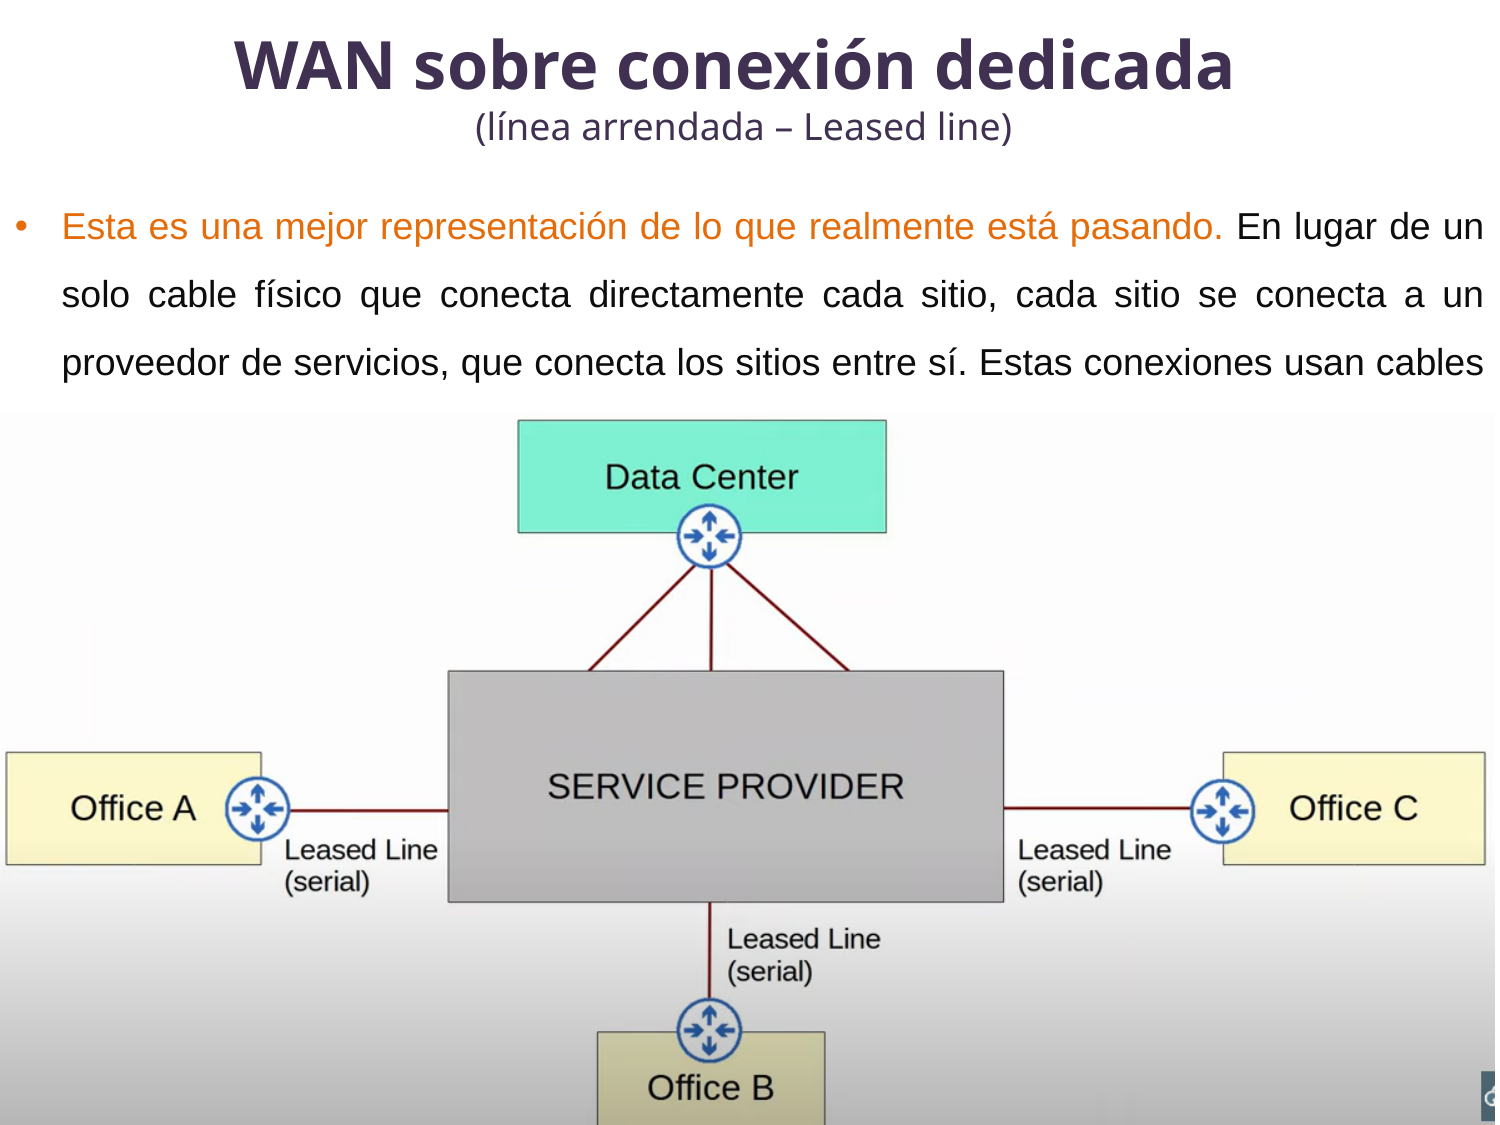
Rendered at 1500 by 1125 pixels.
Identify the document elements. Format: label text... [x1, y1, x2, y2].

text_box Esta es una mejor representación de lo que realmente está pasando. En lugar de un solo cable físico que conecta directamente cada sitio, cada sitio se conecta a un proveedor de servicios, que conecta los sitios entre sí. Estas conexiones usan cables seriales. Sin embargo, en estos días las conexiones WAN a través de Ethernet son cada vez más comunes. [0, 172, 1500, 525]
picture [0, 410, 1495, 1125]
text_box WAN sobre conexión dedicada (línea arrendada – Leased line) [125, 15, 1363, 156]
